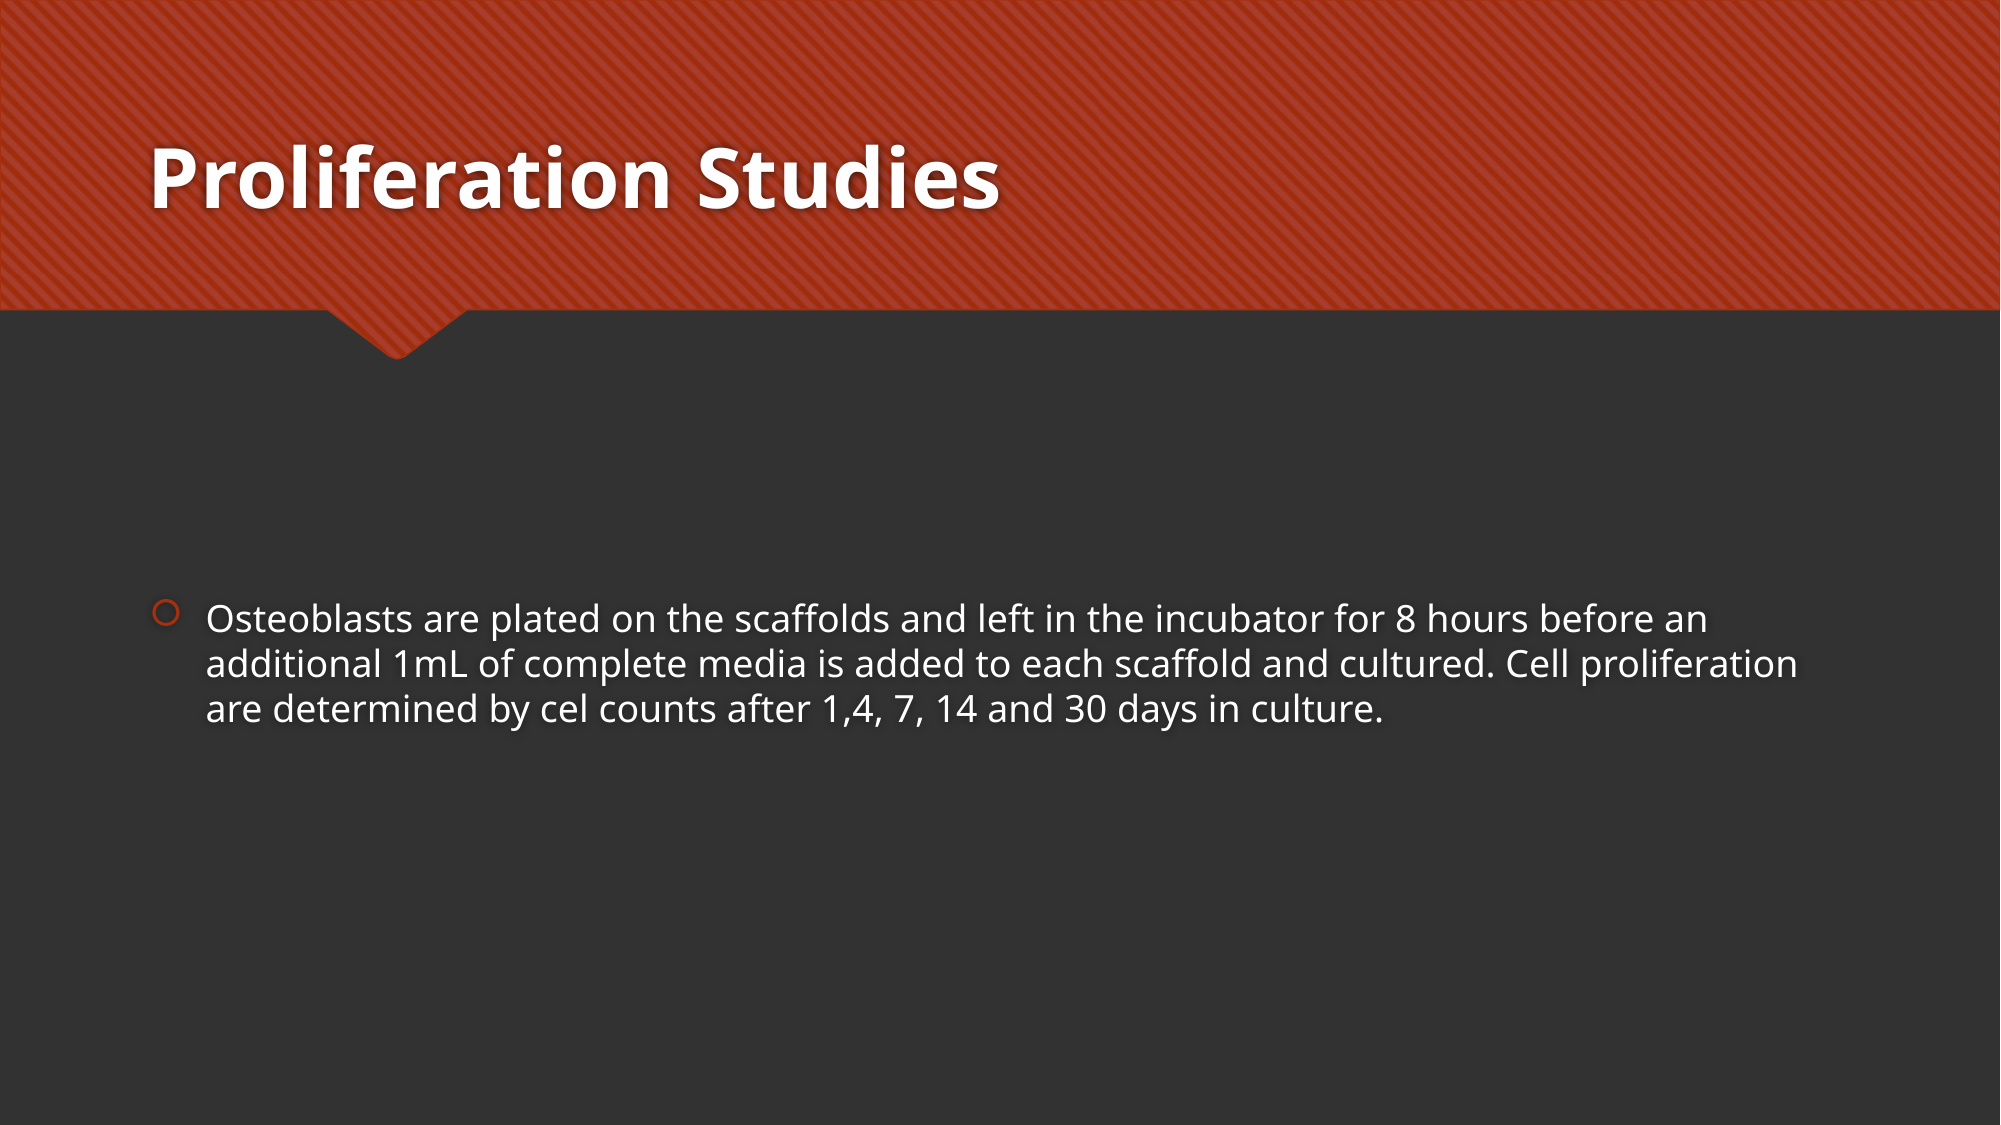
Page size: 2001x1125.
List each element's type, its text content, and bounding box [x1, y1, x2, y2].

title Proliferation Studies [132, 73, 1868, 233]
list Osteoblasts are plated on the scaffolds and left in the incubator for 8 hours before an additional 1mL of complete media is added to each scaffold and cultured. Cell proliferation are determined by cel counts after 1,4, 7, 14 and 30 days in culture. [134, 364, 1866, 962]
